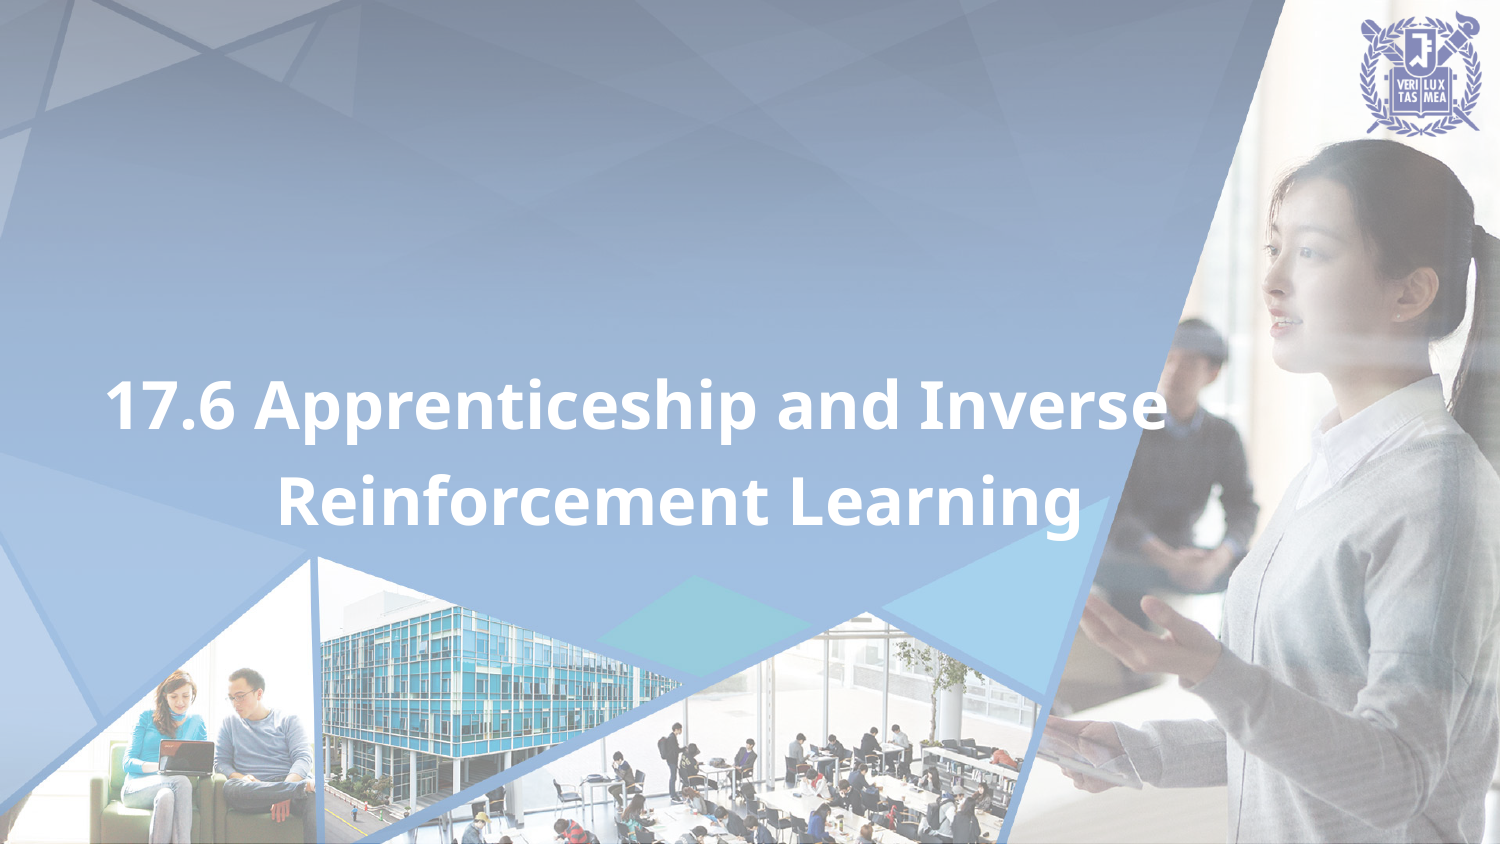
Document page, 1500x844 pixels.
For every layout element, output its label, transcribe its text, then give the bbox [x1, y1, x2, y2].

text_box 17.6 Apprenticeship and Inverse Reinforcement Learning [88, 339, 1294, 446]
text_box [0, 0, 1500, 844]
picture [1357, 10, 1484, 137]
